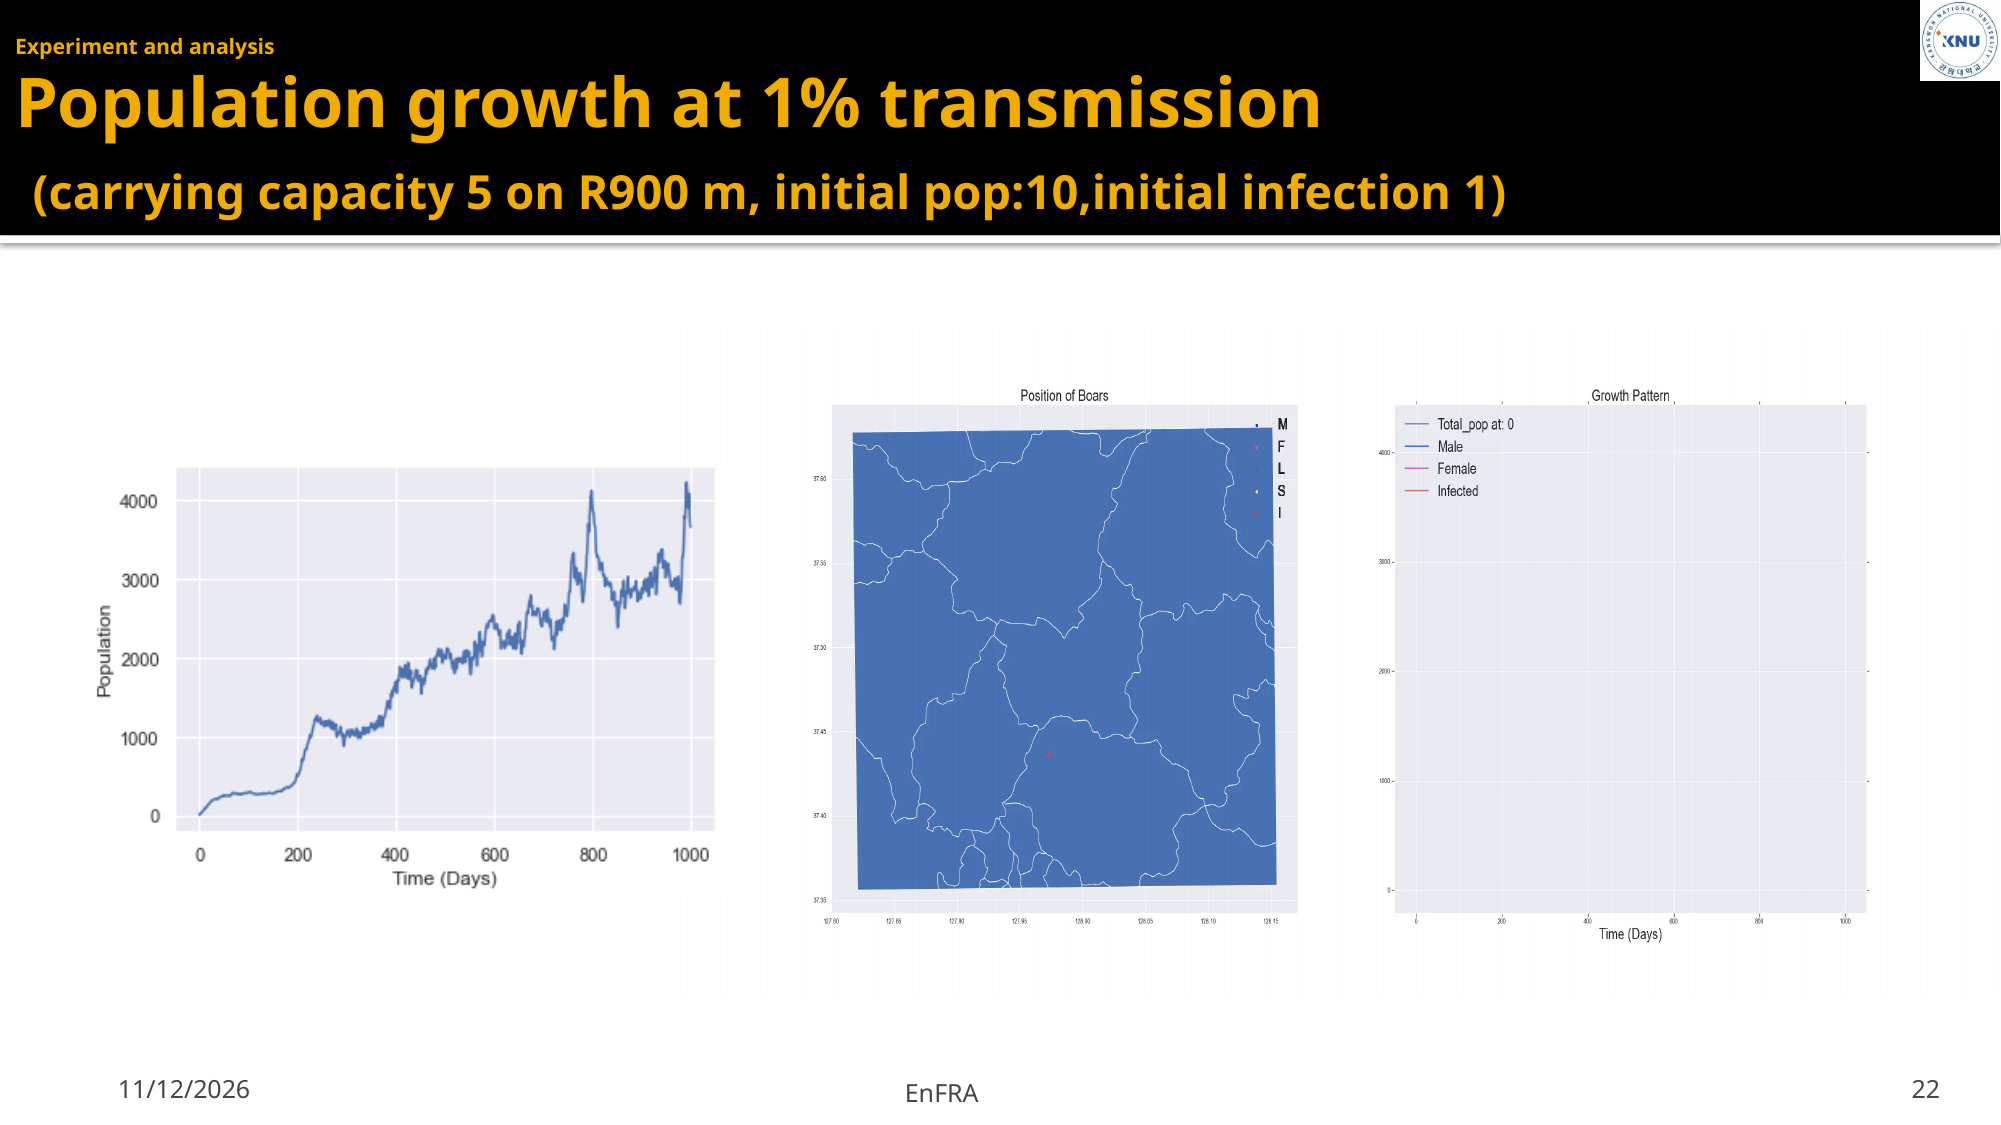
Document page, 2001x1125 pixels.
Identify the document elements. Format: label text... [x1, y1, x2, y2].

picture [1920, 0, 2000, 81]
picture [91, 463, 725, 897]
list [660, 322, 2000, 998]
slide_number 22 [1794, 1062, 1955, 1108]
title Experiment and analysis Population growth at 1% transmission (carrying capacity 5 on R900 m, initial pop:10,initial infection 1) [0, 25, 1977, 231]
footer EnFRA [897, 1062, 1783, 1108]
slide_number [99, 1062, 567, 1108]
